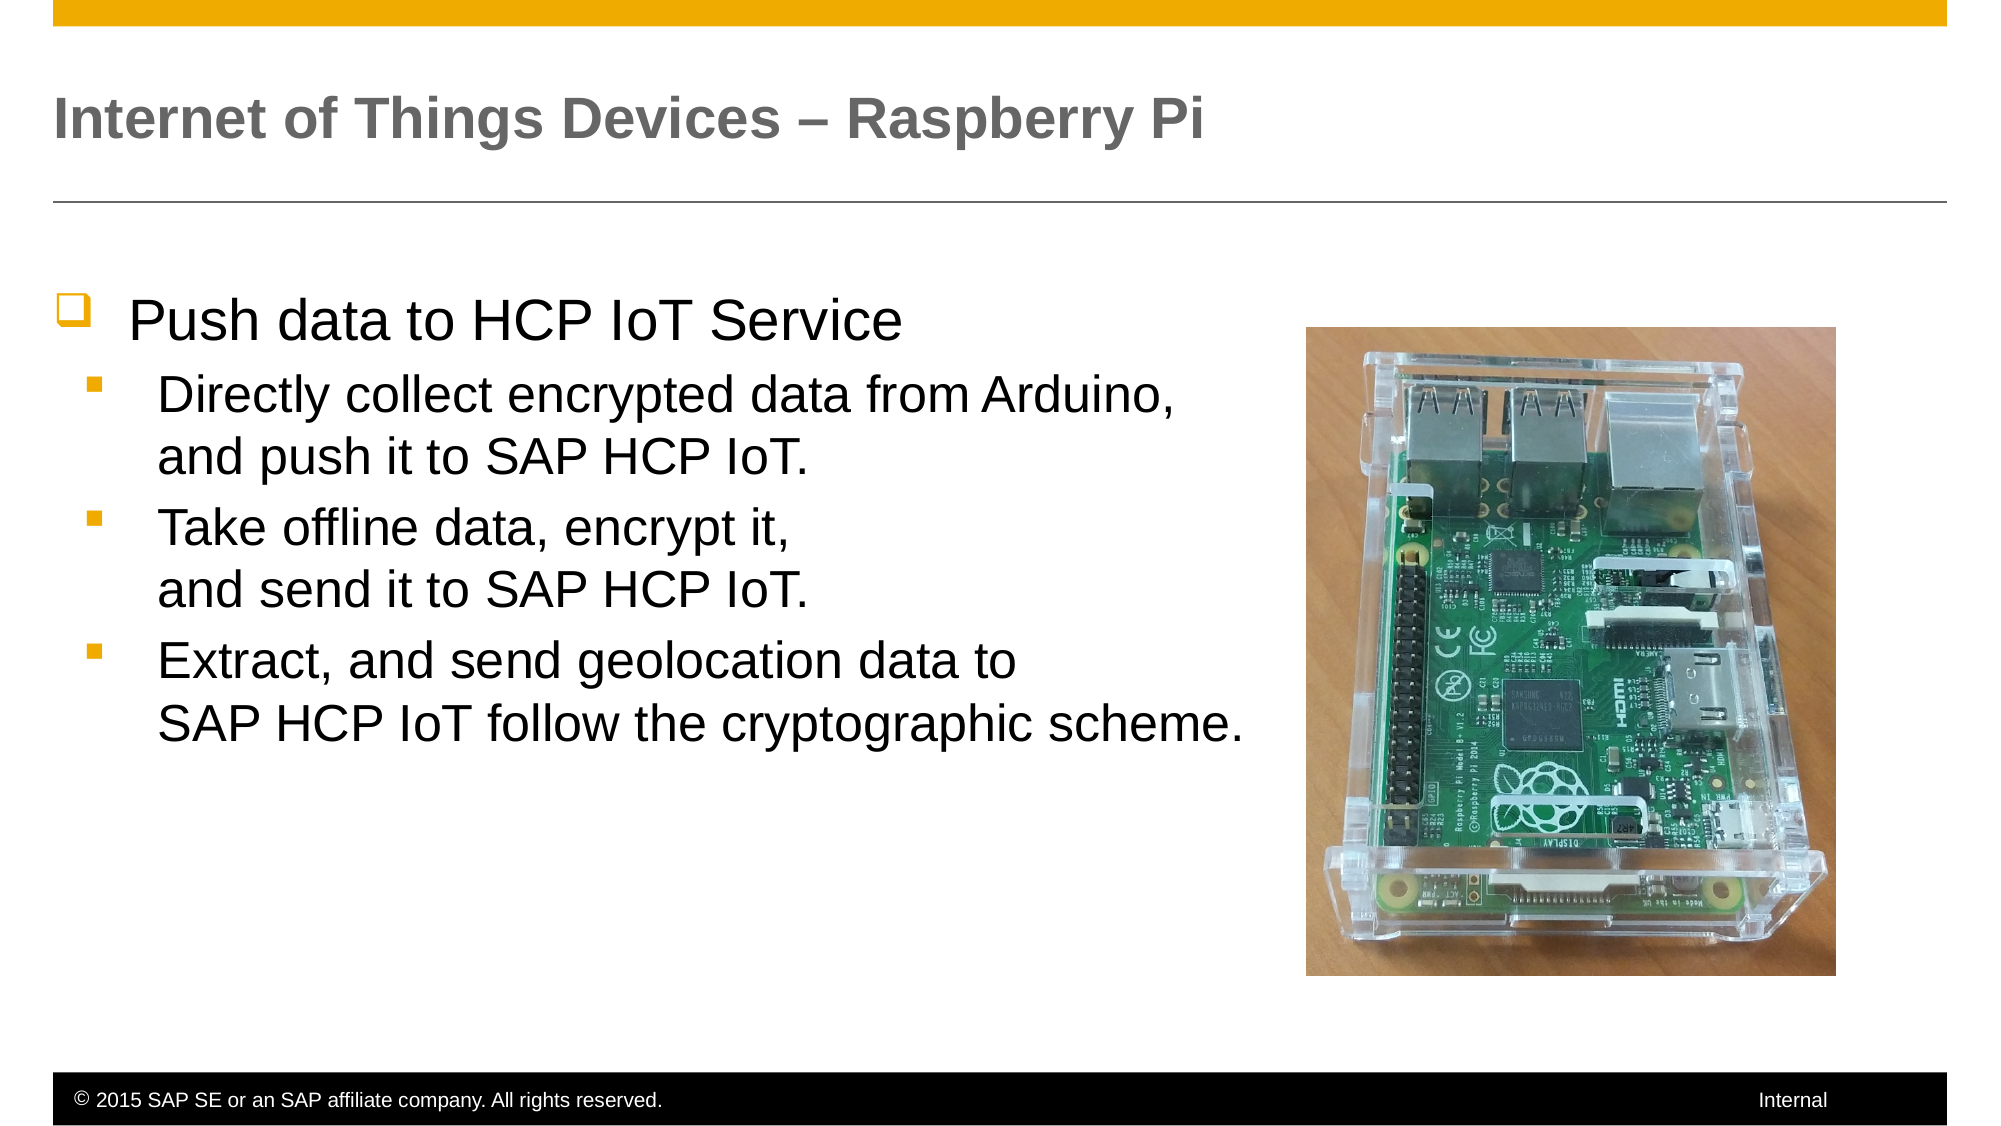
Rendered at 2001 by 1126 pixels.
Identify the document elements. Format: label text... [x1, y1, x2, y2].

list Push data to HCP IoT Service Directly collect encrypted data from Arduino, and push it to SAP HCP IoT. Take offline data, encrypt it, and send it to SAP HCP IoT. Extract, and send geolocation data to SAP HCP IoT follow the cryptographic scheme. [53, 281, 1894, 1003]
picture [1305, 326, 1837, 976]
title Internet of Things Devices – Raspberry Pi [53, 53, 1947, 178]
